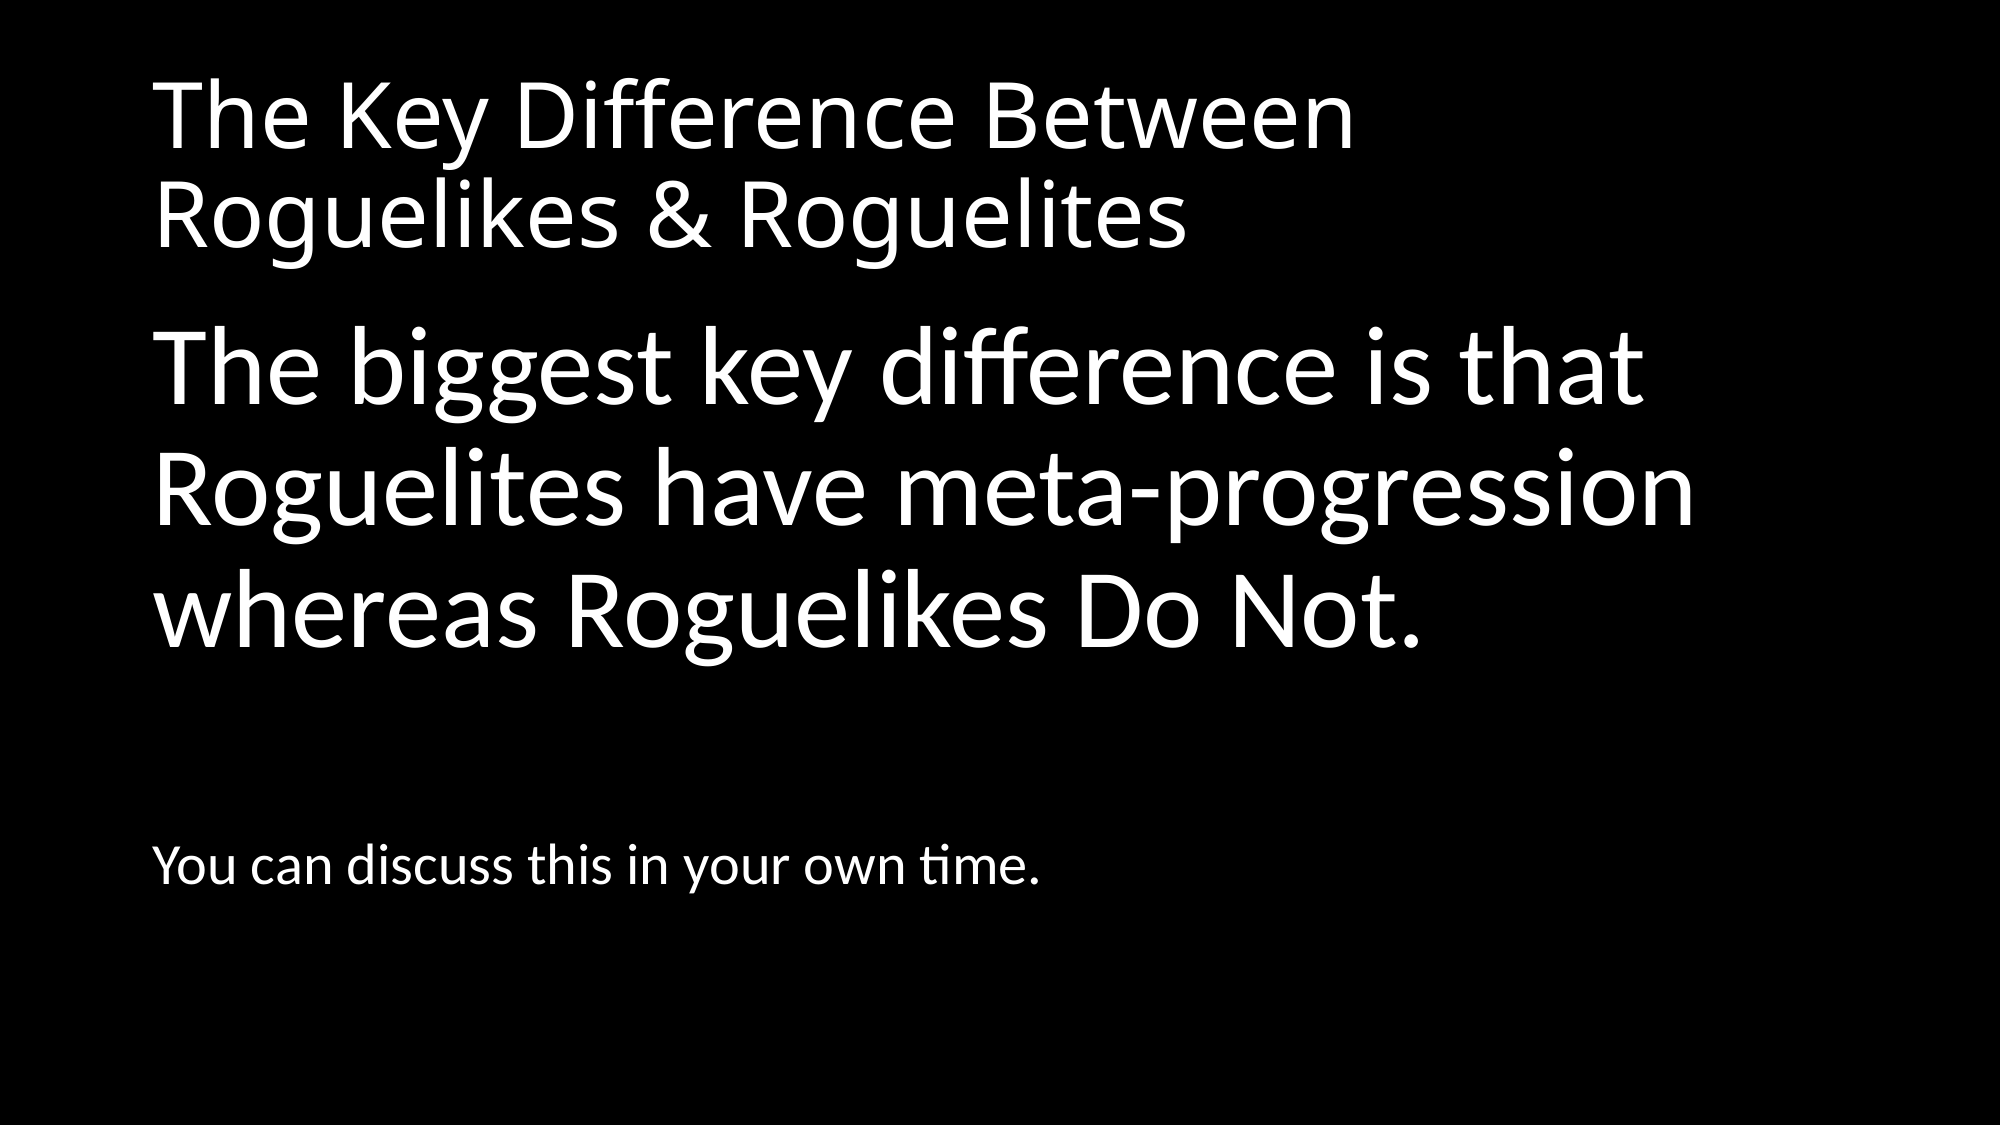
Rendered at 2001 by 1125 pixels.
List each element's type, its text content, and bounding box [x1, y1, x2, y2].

title The Key Difference Between Roguelikes & Roguelites [137, 59, 1863, 278]
list The biggest key difference is that Roguelites have meta-progression whereas Roguelikes Do Not. You can discuss this in your own time. [137, 299, 1863, 1014]
